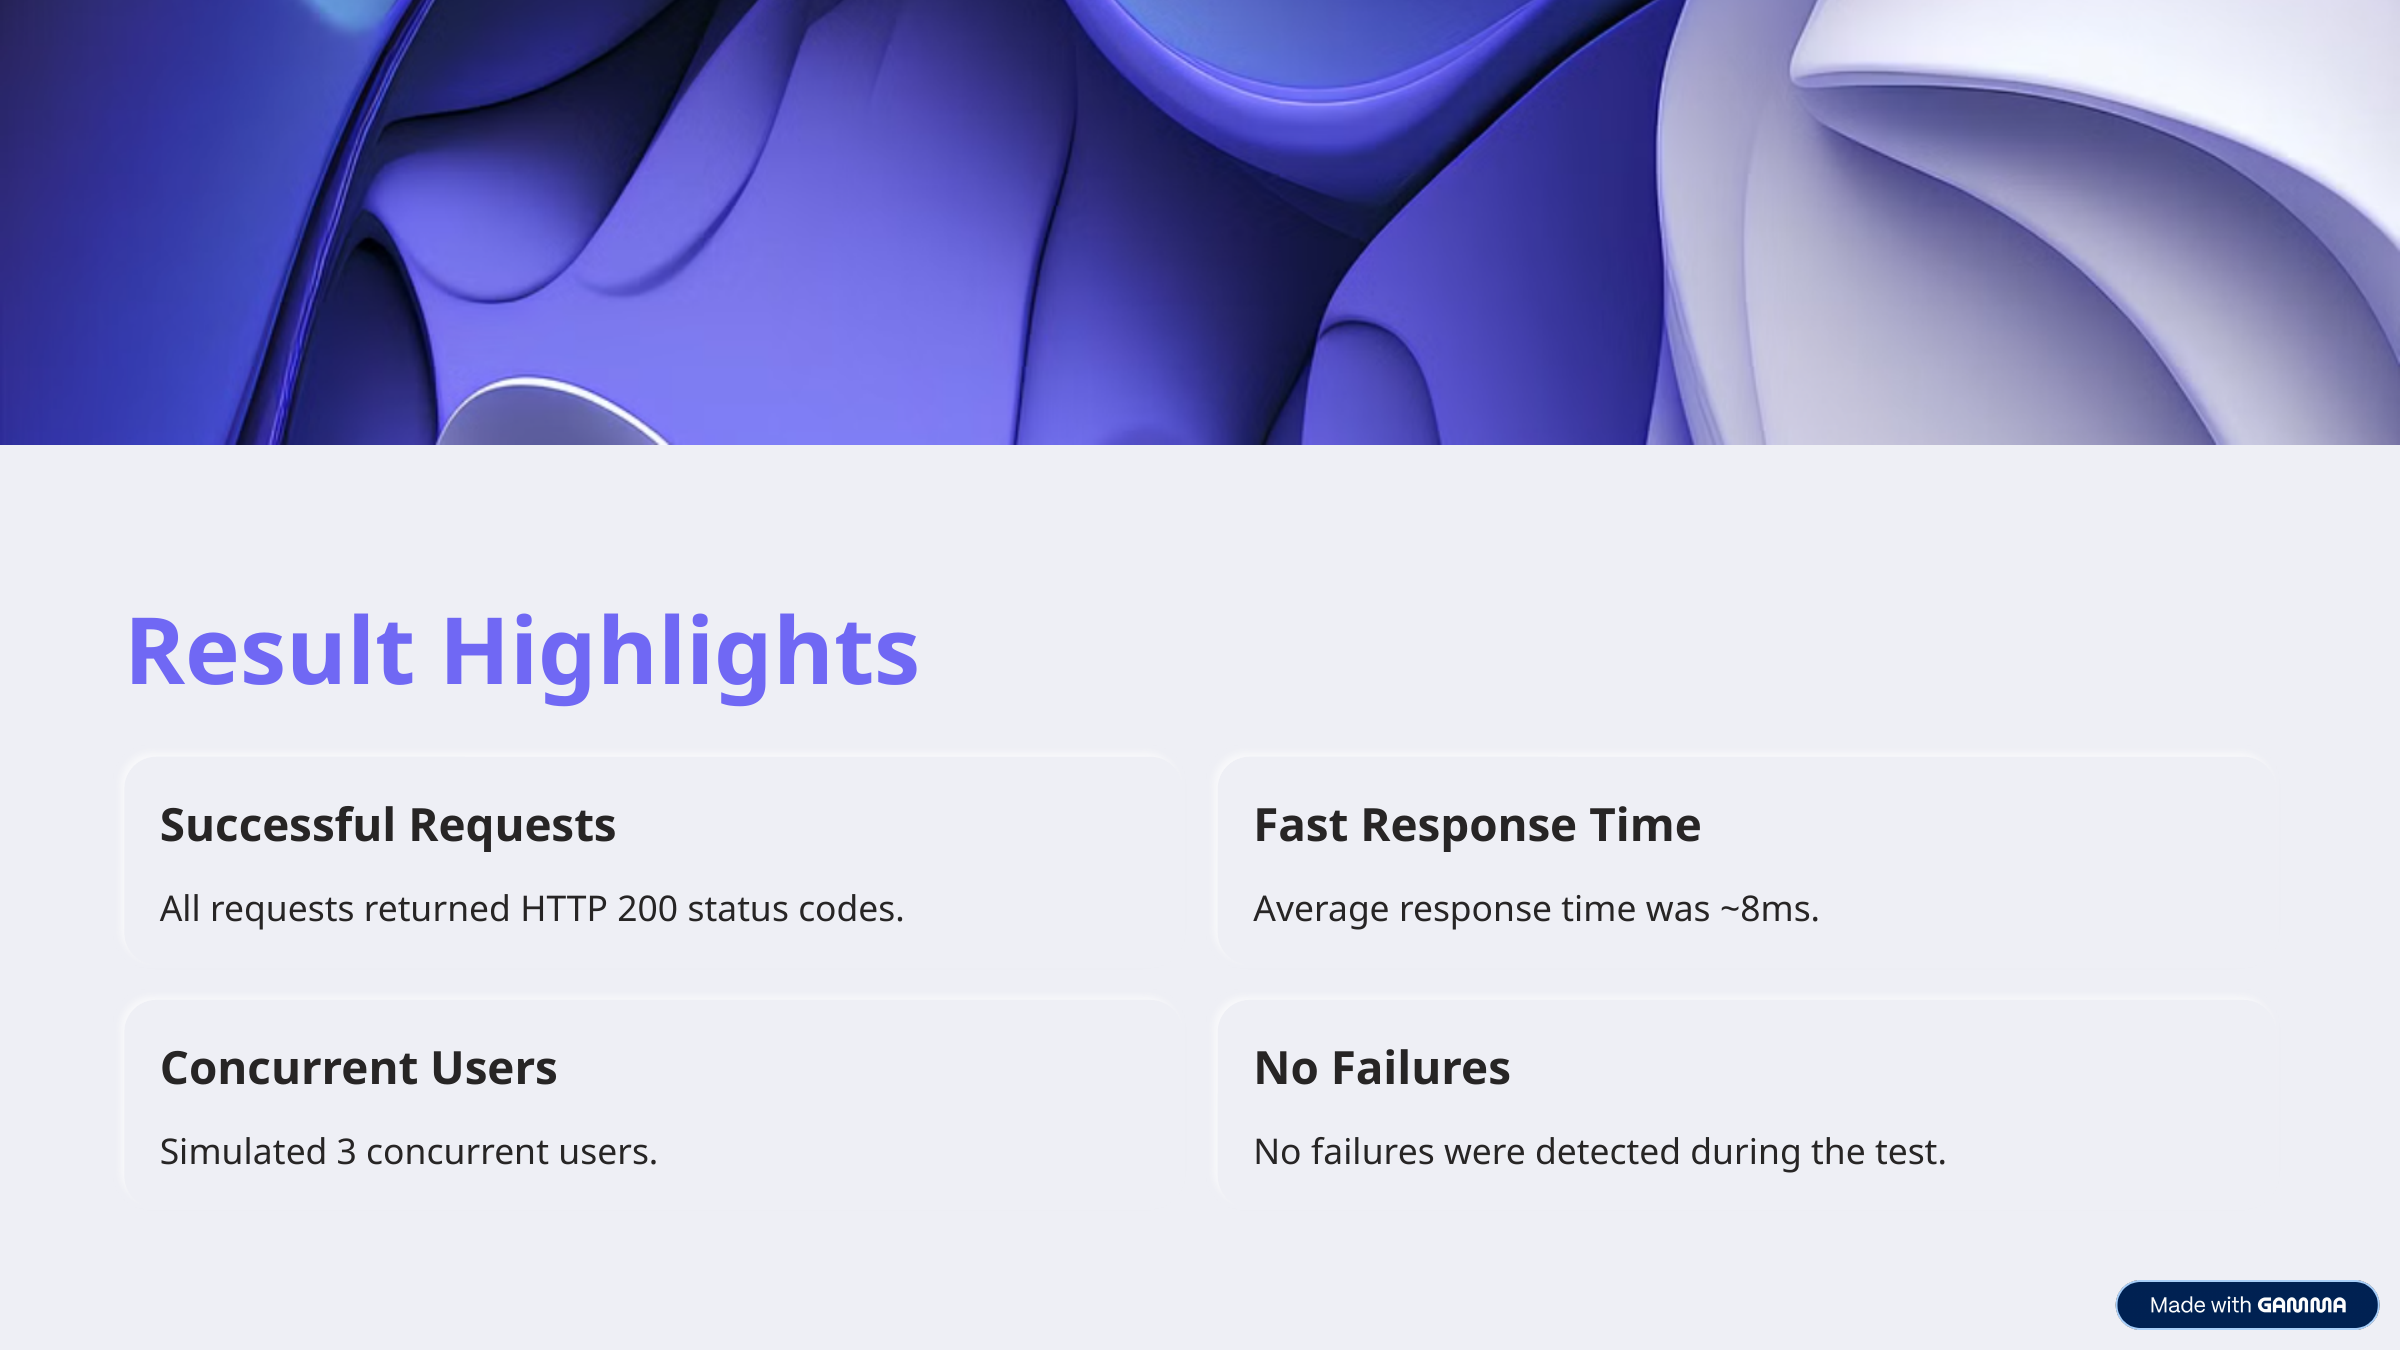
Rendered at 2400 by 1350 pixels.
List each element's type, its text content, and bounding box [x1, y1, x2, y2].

picture [2106, 1271, 2389, 1339]
picture [0, 0, 2400, 445]
text_box No failures were detected during the test. [1253, 1115, 2241, 1173]
text_box [124, 756, 1183, 965]
text_box Simulated 3 concurrent users. [159, 1115, 1147, 1173]
text_box No Failures [1253, 1035, 1721, 1094]
text_box Successful Requests [159, 792, 628, 851]
text_box [1217, 999, 2276, 1208]
text_box [1217, 756, 2276, 965]
text_box Fast Response Time [1253, 792, 1721, 851]
text_box Concurrent Users [159, 1035, 628, 1094]
text_box Result Highlights [124, 586, 1060, 704]
text_box Average response time was ~8ms. [1253, 872, 2241, 929]
text_box All requests returned HTTP 200 status codes. [159, 872, 1147, 929]
text_box [124, 999, 1183, 1208]
